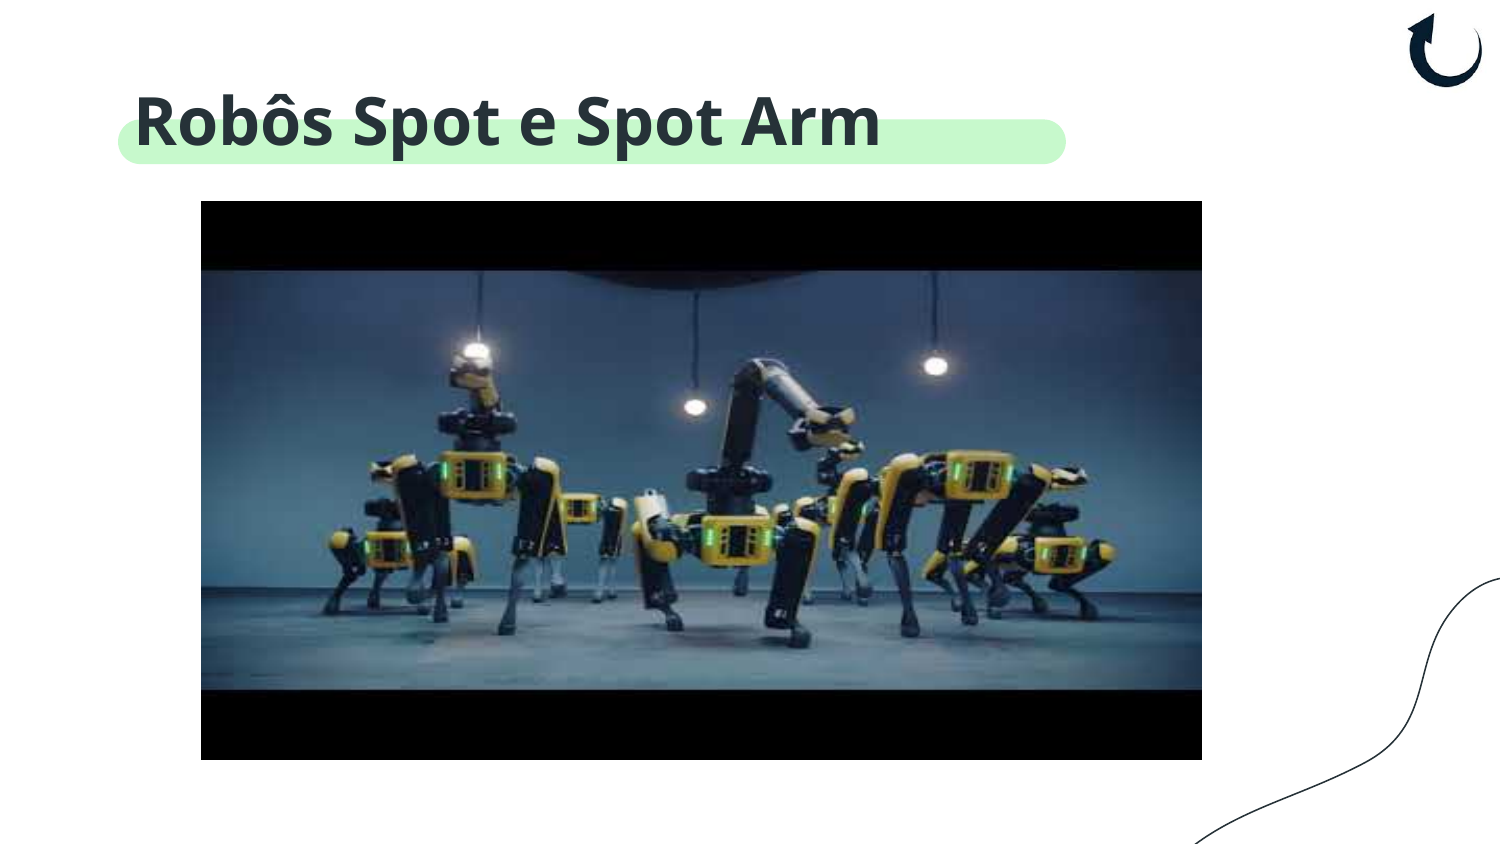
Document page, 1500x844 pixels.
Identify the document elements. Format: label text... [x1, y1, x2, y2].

title Robôs Spot e Spot Arm [118, 63, 1382, 165]
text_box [200, 200, 1203, 762]
picture [1391, 0, 1500, 97]
